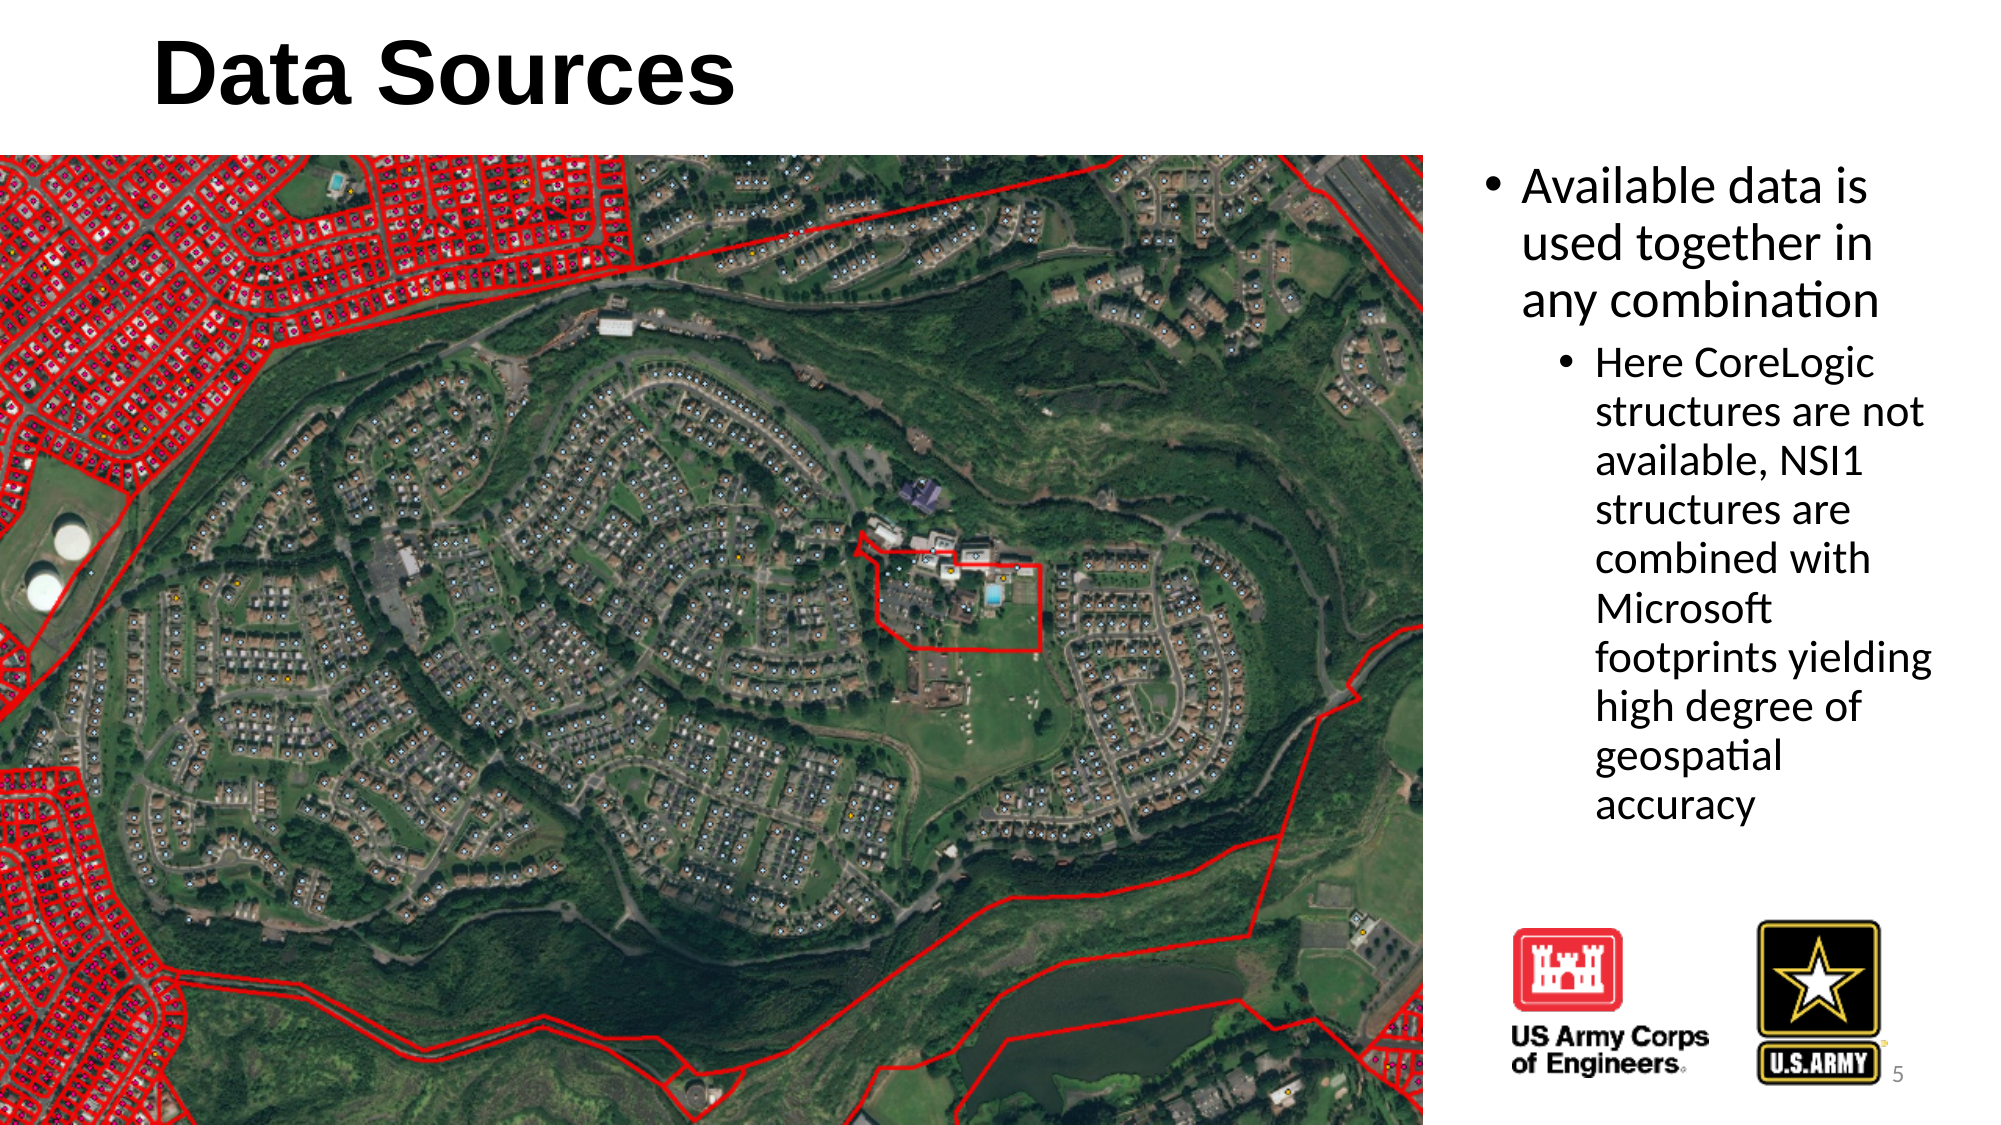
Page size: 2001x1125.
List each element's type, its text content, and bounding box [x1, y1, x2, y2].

title Data Sources [137, 0, 1863, 150]
list Available data is used together in any combination Here CoreLogic structures are not available, NSI1 structures are combined with Microsoft footprints yielding high degree of geospatial accuracy [1469, 149, 1949, 889]
picture [0, 155, 1423, 1125]
picture [1512, 881, 1950, 1125]
slide_number 5 [1469, 1042, 1920, 1103]
